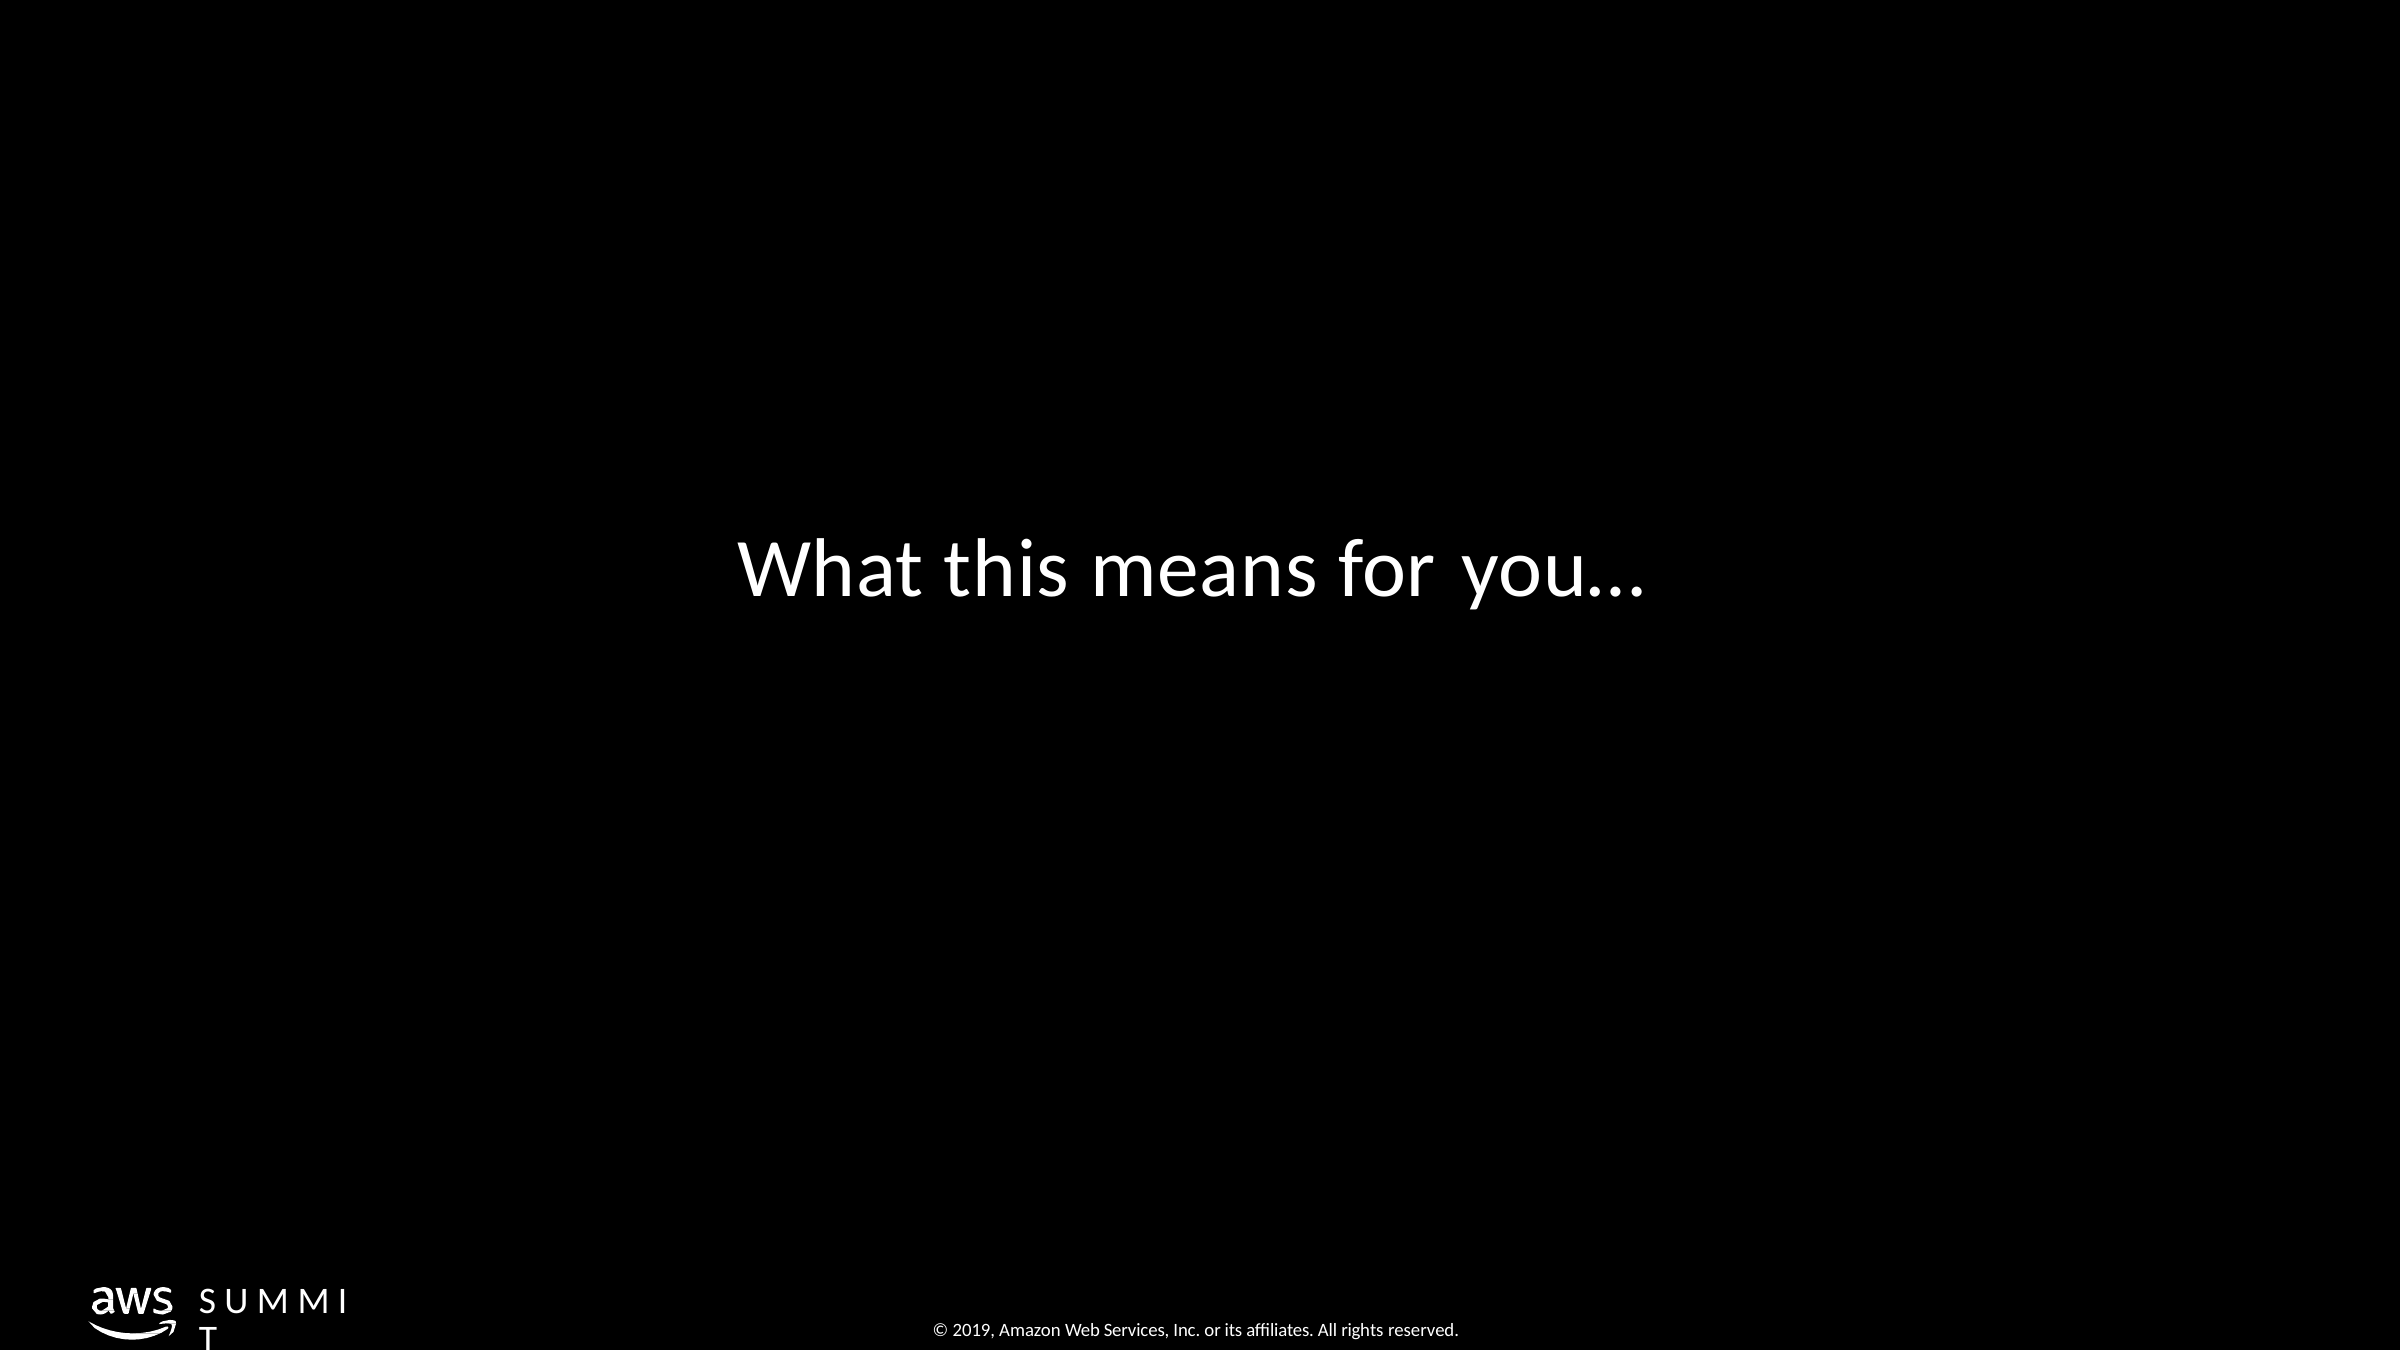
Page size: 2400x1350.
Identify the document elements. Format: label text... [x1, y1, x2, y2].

footer © 2019, Amazon Web Services, Inc. or its affiliates. All rights reserved. [930, 1319, 1470, 1350]
title What this means for you… [734, 510, 1656, 739]
slide_number S U M M I T [196, 1283, 366, 1350]
